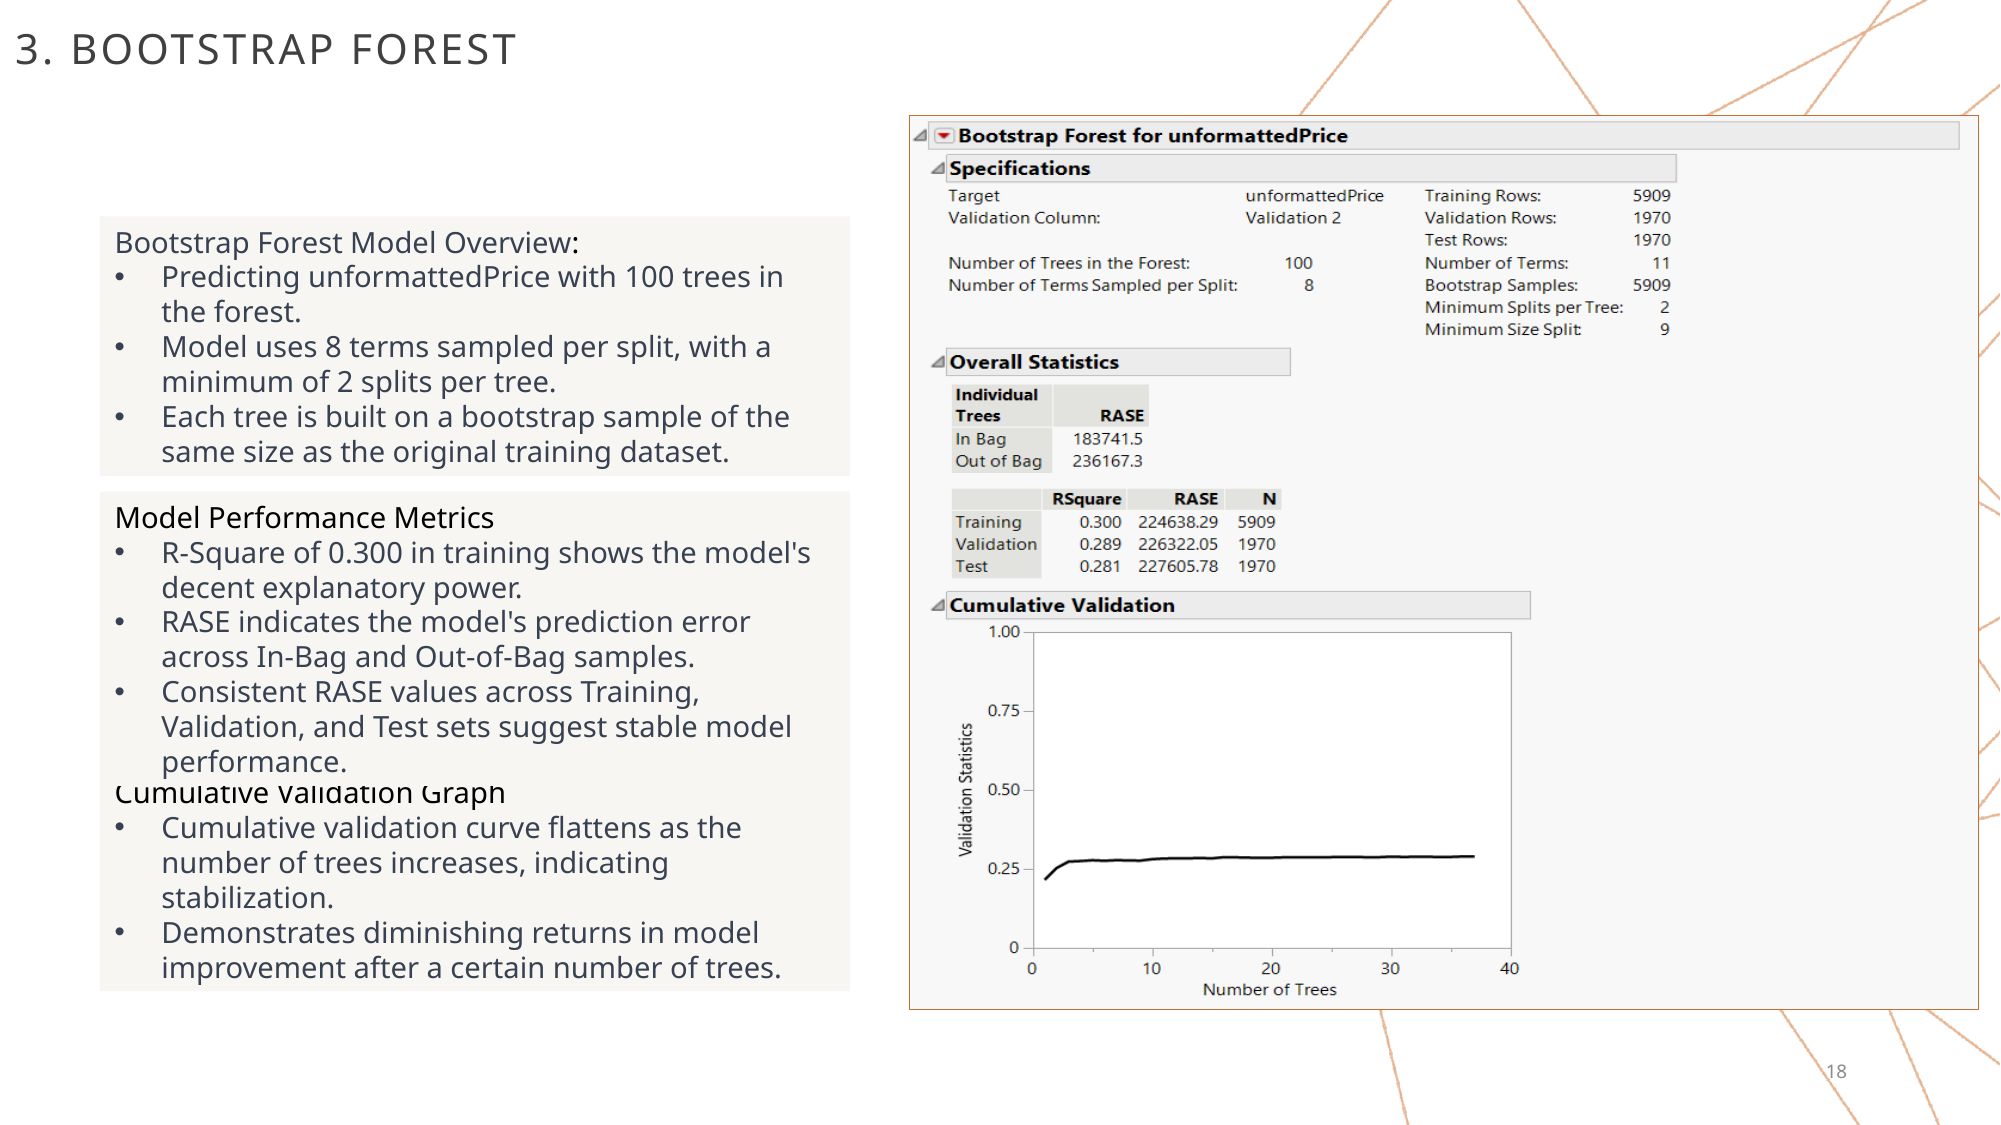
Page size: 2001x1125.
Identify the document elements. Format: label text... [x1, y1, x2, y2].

text_box Cumulative Validation Graph Cumulative validation curve flattens as the number of trees increases, indicating stabilization. Demonstrates diminishing returns in model improvement after a certain number of trees. [99, 786, 850, 992]
picture [900, 0, 2000, 1125]
text_box Model Performance Metrics R-Square of 0.300 in training shows the model's decent explanatory power. RASE indicates the model's prediction error across In-Bag and Out-of-Bag samples. Consistent RASE values across Training, Validation, and Test sets suggest stable model performance. [99, 491, 850, 786]
text_box 3. BOOTSTRAP FOREST [0, 0, 1502, 111]
text_box Bootstrap Forest Model Overview: Predicting unformattedPrice with 100 trees in the forest. Model uses 8 terms sampled per split, with a minimum of 2 splits per tree. Each tree is built on a bootstrap sample of the same size as the original training dataset. [99, 216, 850, 476]
text_box 18 [1412, 1042, 1863, 1103]
